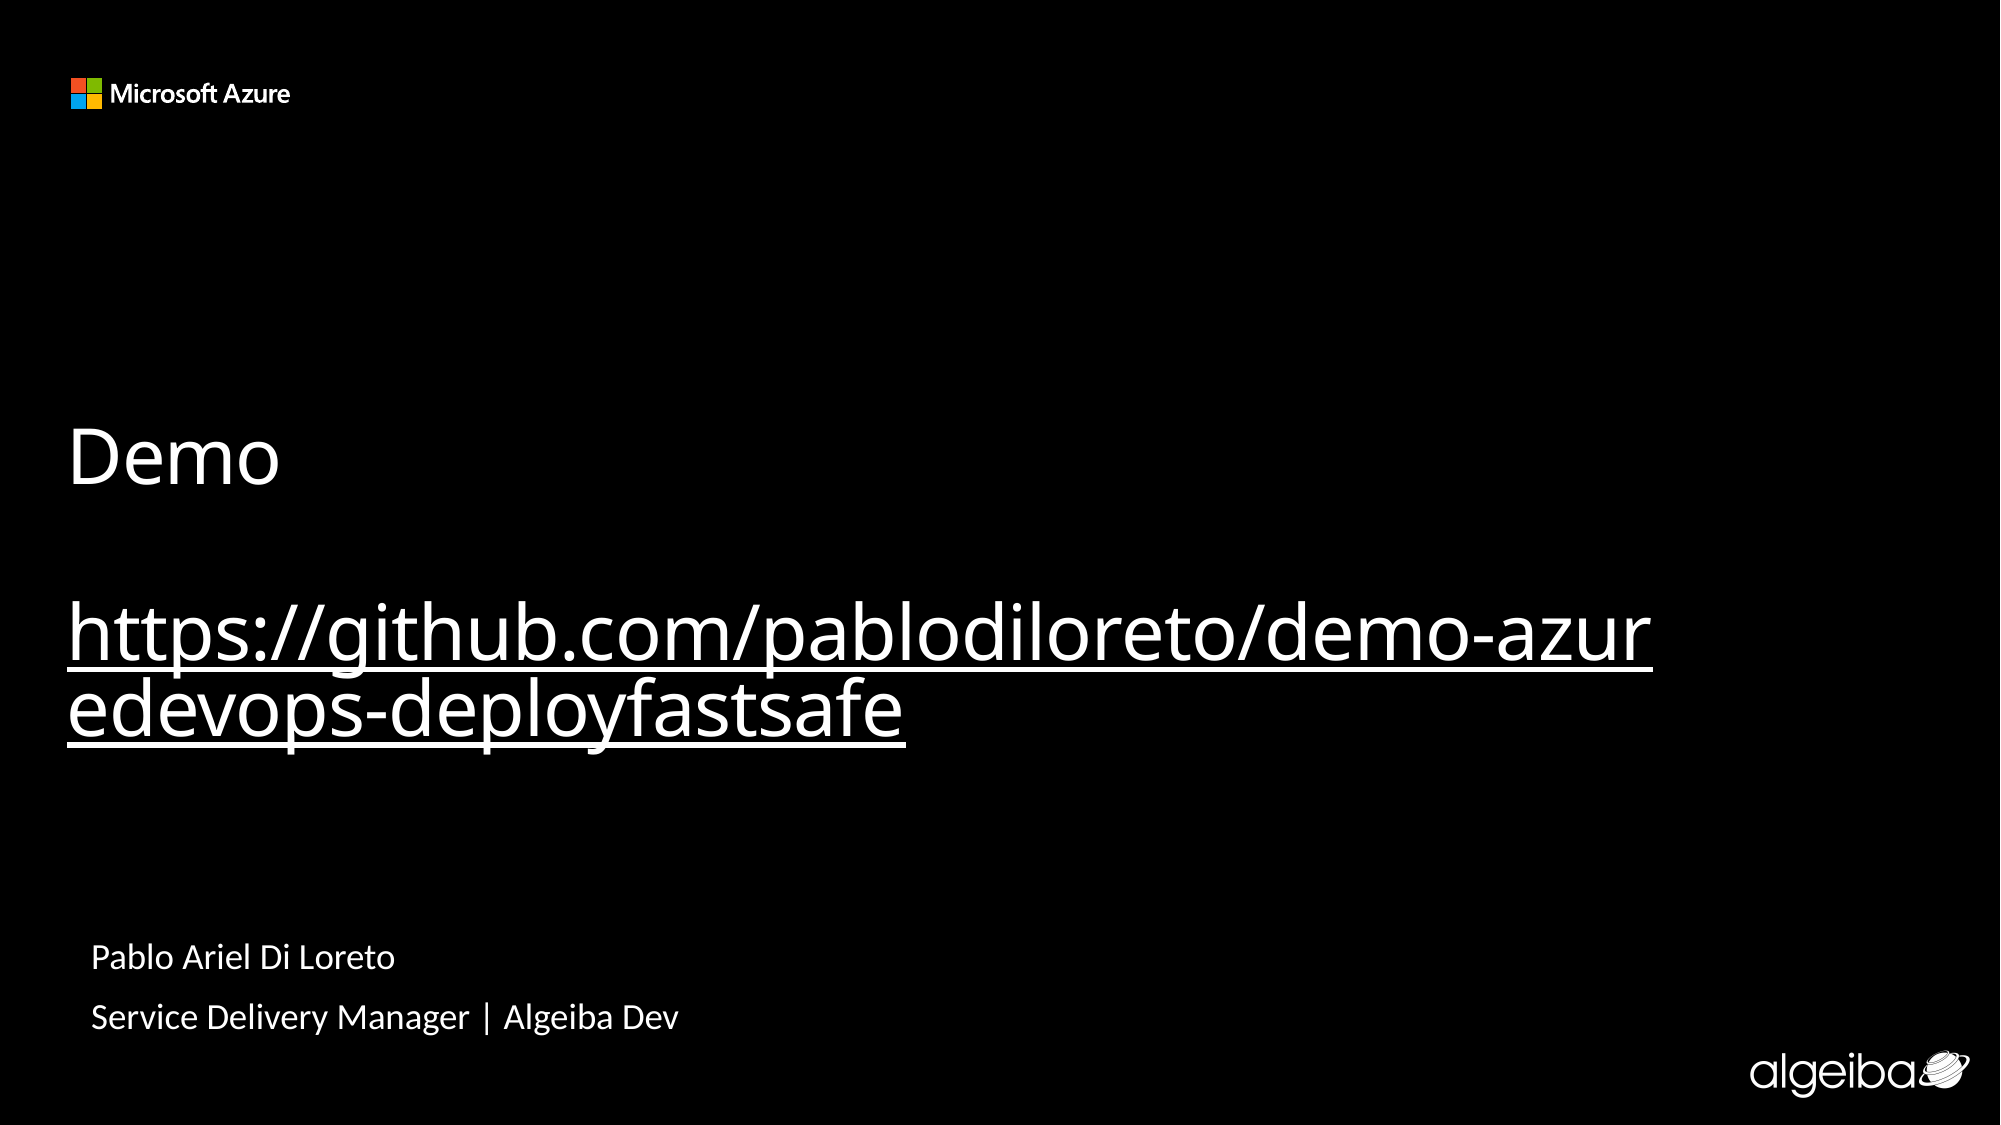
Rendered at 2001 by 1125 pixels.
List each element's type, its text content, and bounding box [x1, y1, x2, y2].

list Pablo Ariel Di Loreto Service Delivery Manager | Algeiba Dev [76, 930, 1653, 1049]
title Demo https://github.com/pablodiloreto/demo-azuredevops-deployfastsafe [66, 415, 1647, 710]
picture [1731, 1049, 1989, 1101]
